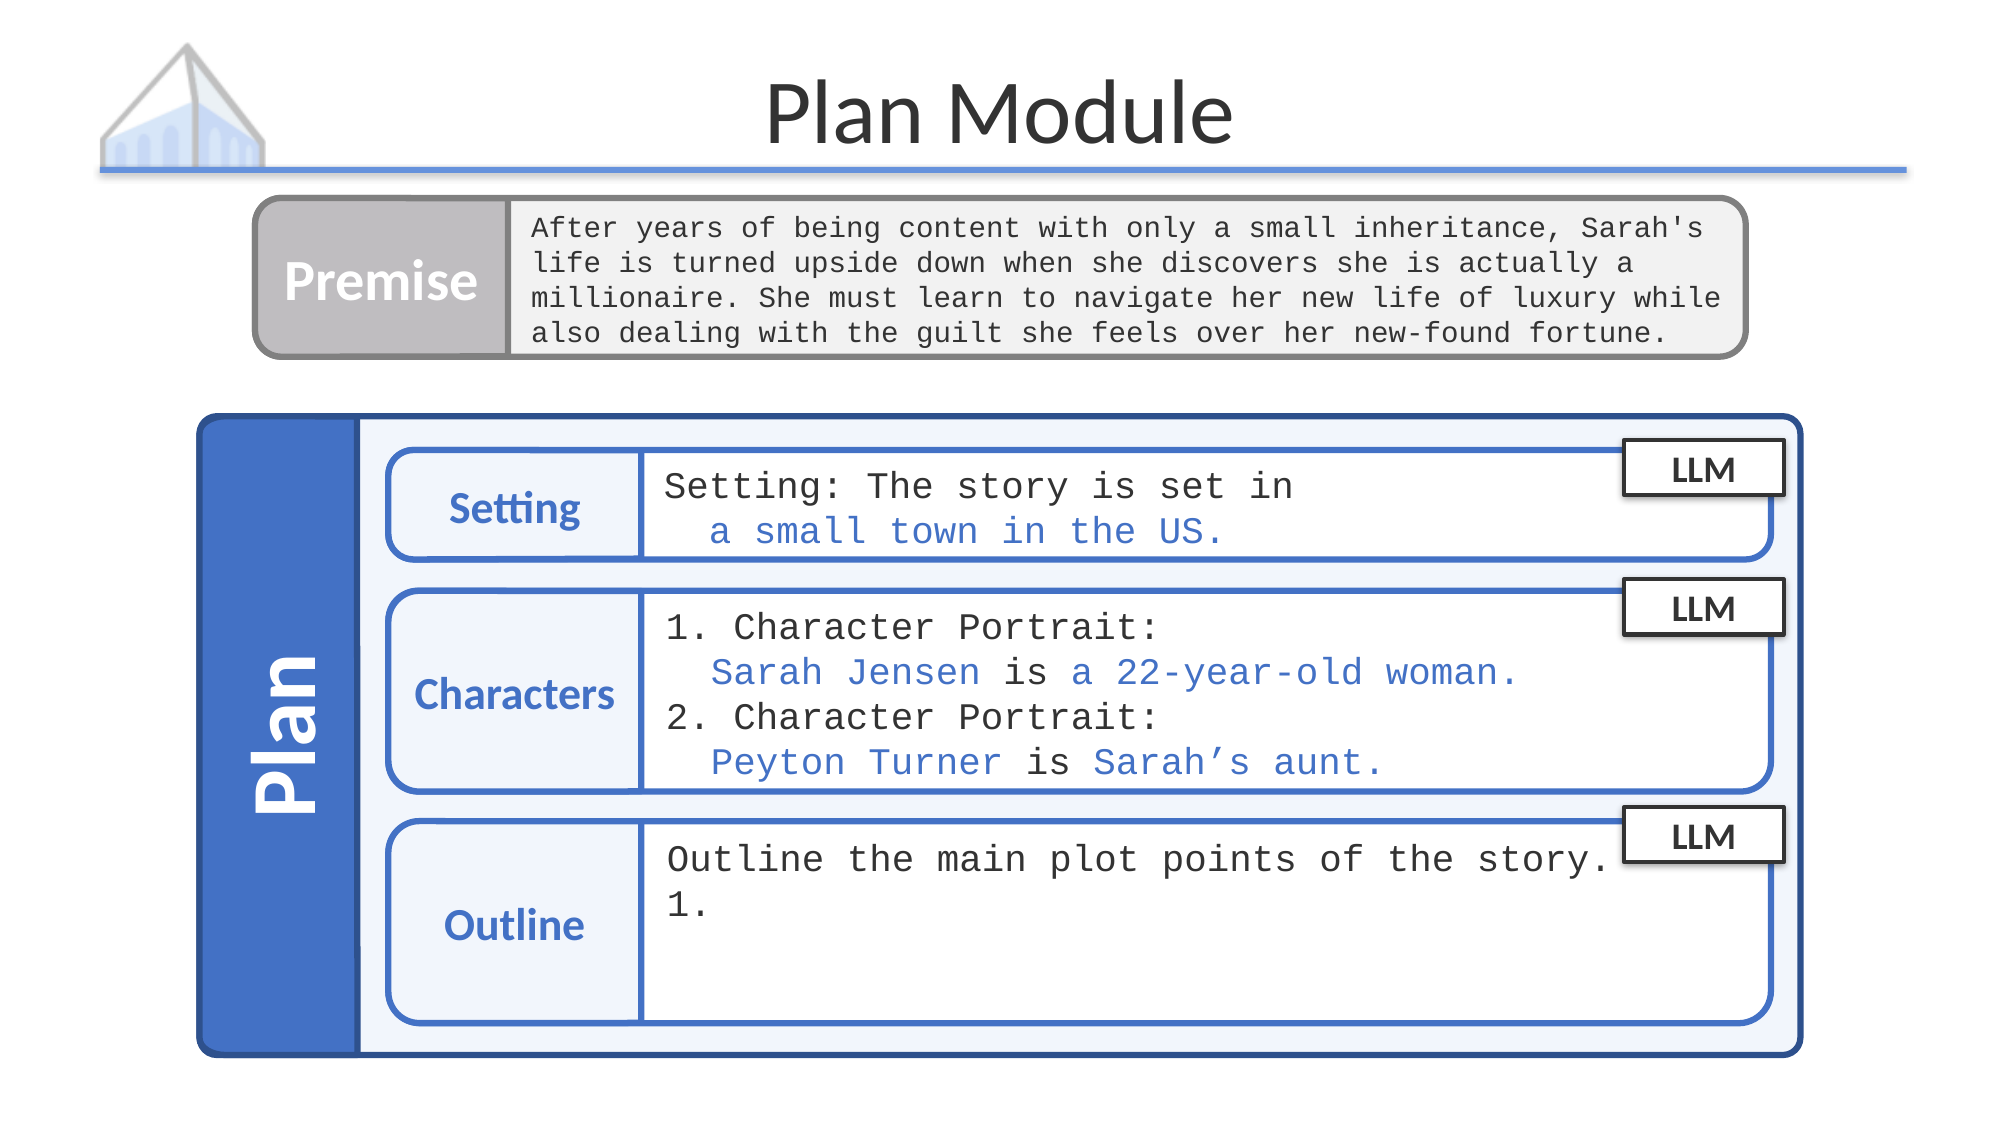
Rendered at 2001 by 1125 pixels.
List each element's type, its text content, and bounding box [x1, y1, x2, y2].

text_box Setting [386, 447, 644, 562]
text_box [625, 819, 1774, 1026]
title Plan Module [0, 23, 2000, 190]
text_box [339, 414, 1803, 1058]
text_box Setting: The story is set in a small town in the US. [649, 453, 1722, 559]
text_box Plan [197, 414, 360, 1058]
text_box LLM [1622, 438, 1786, 497]
text_box Premise [252, 195, 511, 359]
text_box [507, 447, 1774, 562]
text_box Outline the main plot points of the story. 1. [652, 826, 1801, 931]
text_box After years of being content with only a small inheritance, Sarah's life is turned upside down when she discovers she is actually a millionaire. She must learn to navigate her new life of luxury while also dealing with the guilt she feels over her new-found fortune. [516, 201, 1755, 356]
text_box 1. Character Portrait: Sarah Jensen is a 22-year-old woman. 2. Character Portrait: Peyton Turner is Sarah’s aunt. [651, 594, 1755, 790]
text_box Outline [386, 819, 644, 1026]
text_box LLM [1622, 577, 1786, 637]
text_box [393, 195, 1736, 359]
text_box [642, 588, 1774, 794]
text_box LLM [1622, 805, 1786, 864]
text_box Characters [386, 588, 644, 794]
